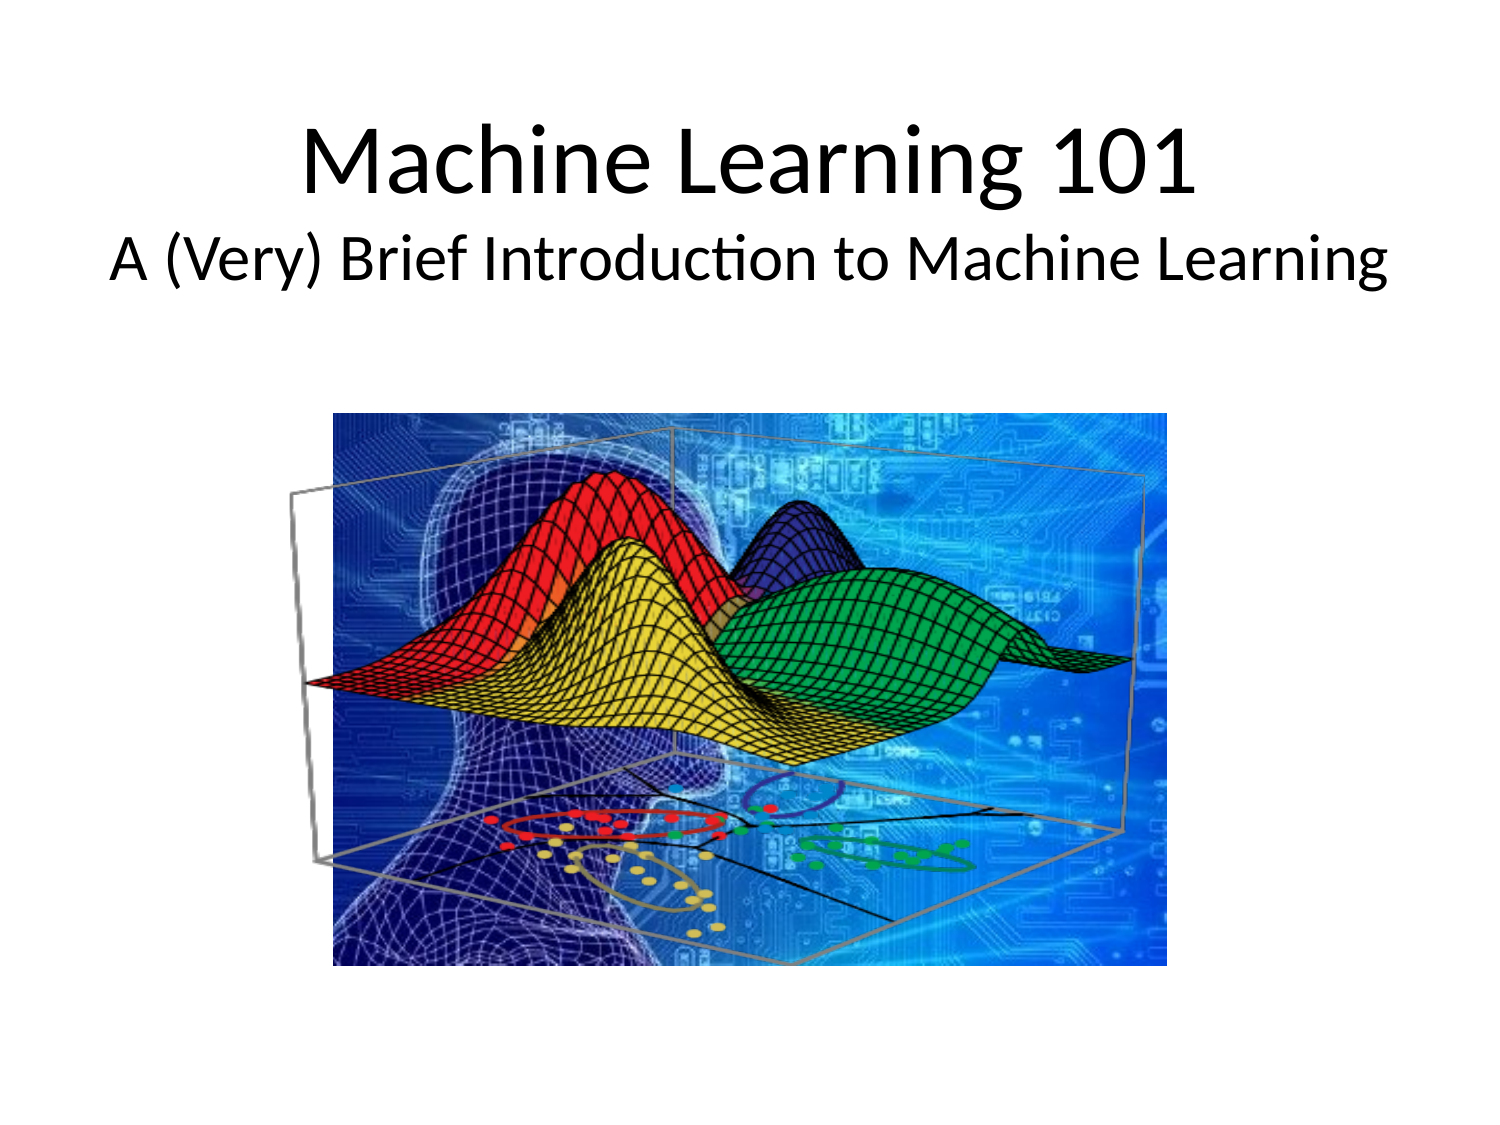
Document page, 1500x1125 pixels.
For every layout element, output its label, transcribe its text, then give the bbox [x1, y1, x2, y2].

title Machine Learning 101 A (Very) Brief Introduction to Machine Learning [42, 9, 1458, 414]
picture [289, 413, 1167, 966]
picture [849, 962, 895, 966]
